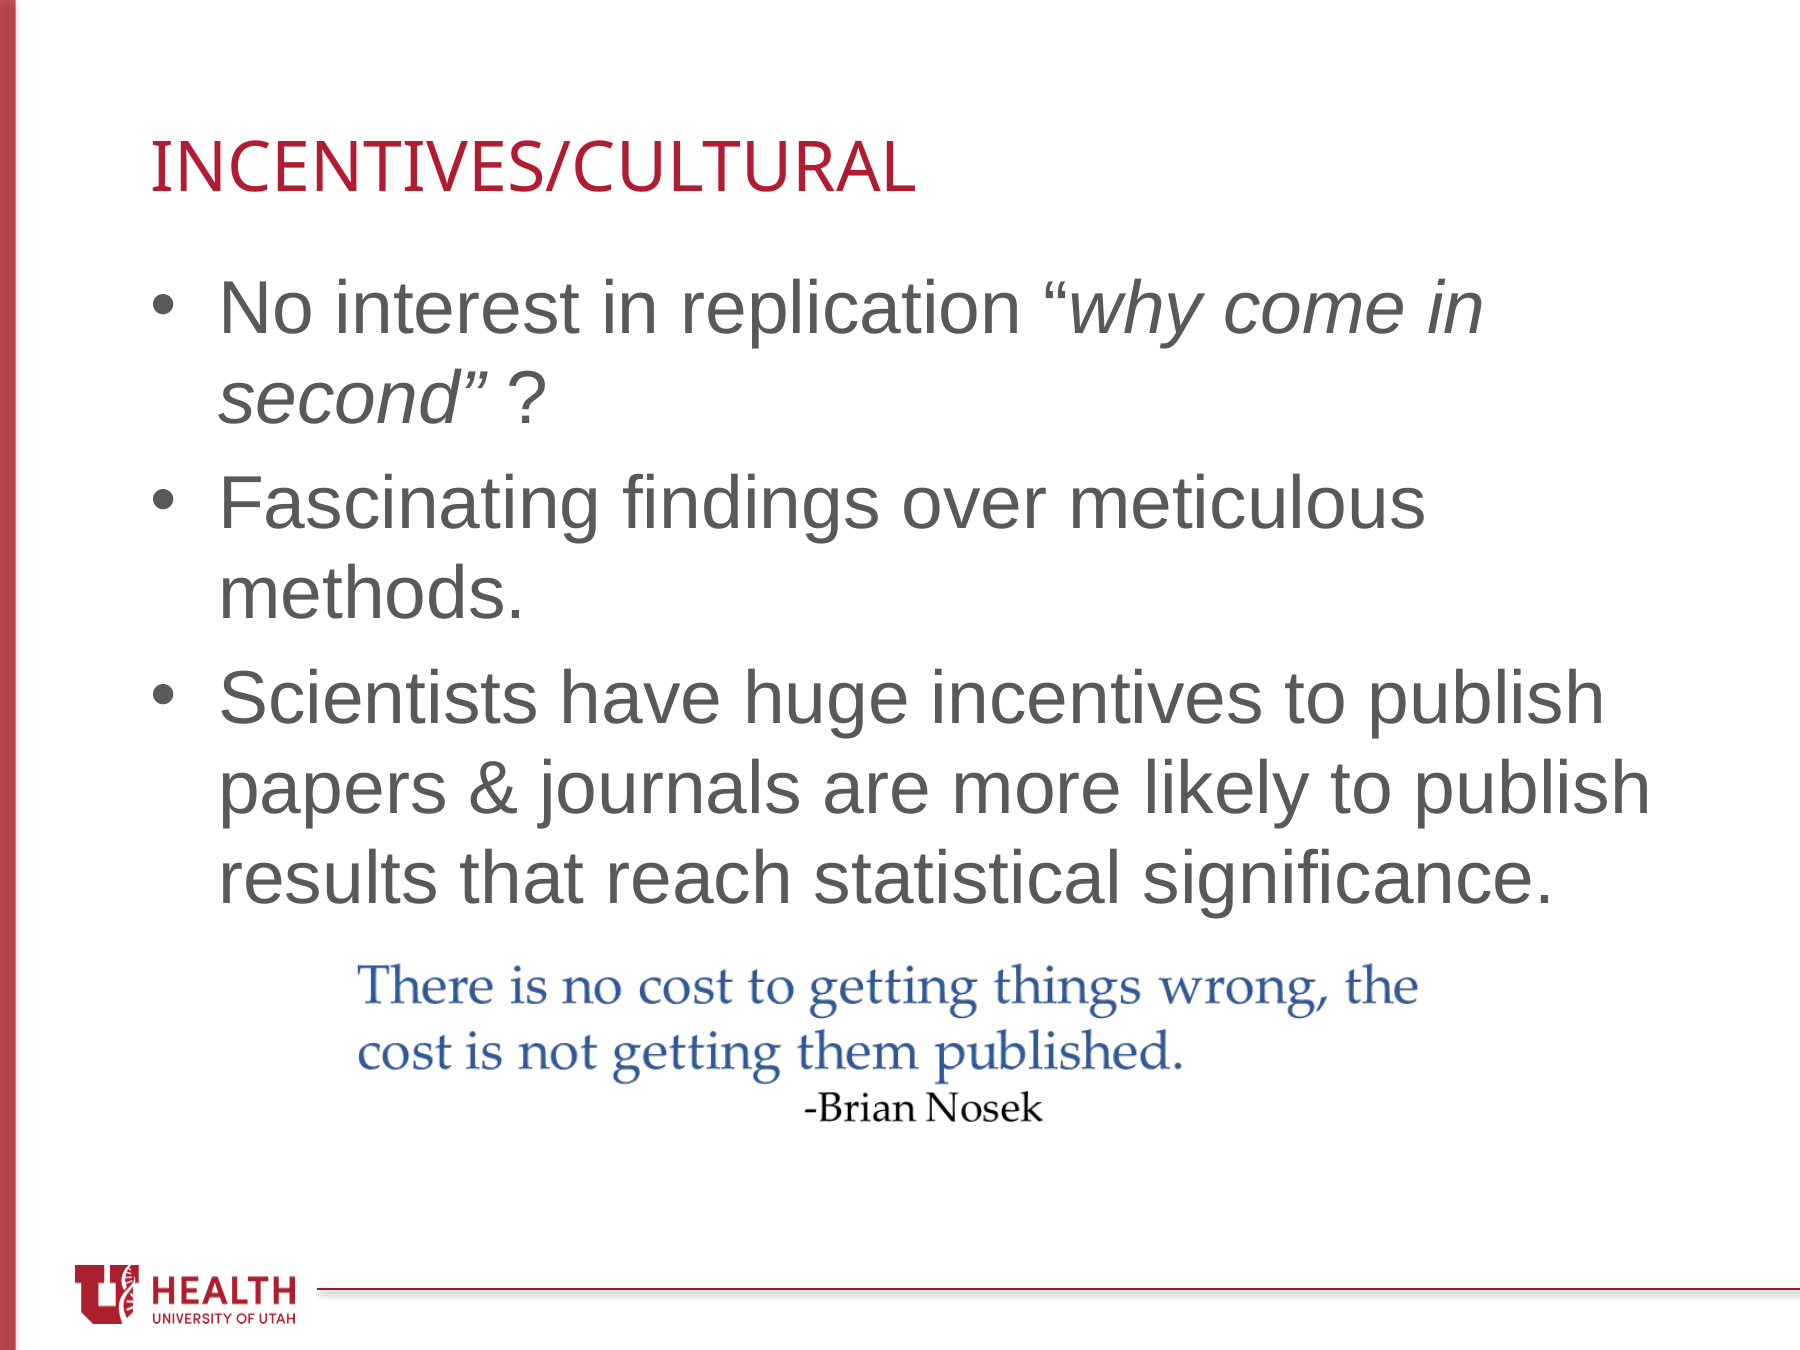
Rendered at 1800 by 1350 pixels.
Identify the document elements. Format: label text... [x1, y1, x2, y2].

title Incentives/Cultural [135, 113, 1710, 223]
picture [75, 1265, 295, 1324]
list No interest in replication “why come in second” ? Fascinating findings over meticulous methods. Scientists have huge incentives to publish papers & journals are more likely to publish results that reach statistical significance. [135, 251, 1696, 1129]
picture [323, 934, 1507, 1158]
